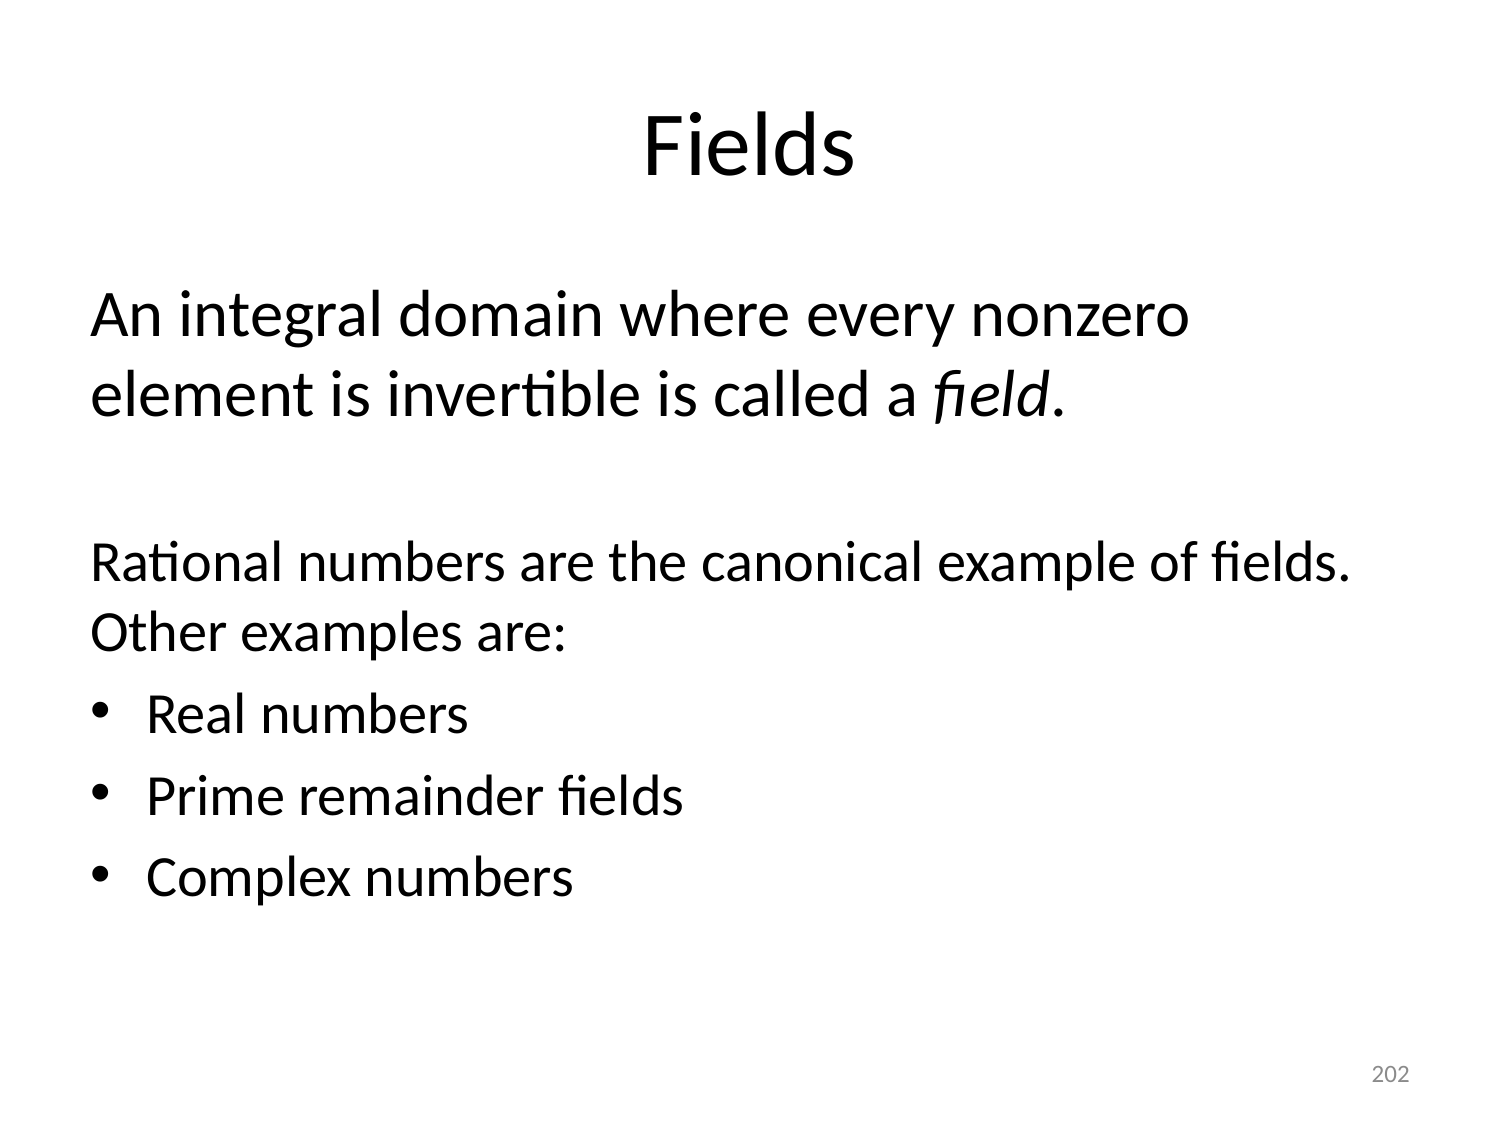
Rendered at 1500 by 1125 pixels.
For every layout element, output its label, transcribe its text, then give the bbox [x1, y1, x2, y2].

title Fields [75, 45, 1425, 233]
list An integral domain where every nonzero element is invertible is called a field. Rational numbers are the canonical example of fields. Other examples are: Real numbers Prime remainder fields Complex numbers [75, 262, 1425, 1005]
slide_number 202 [1074, 1042, 1425, 1103]
